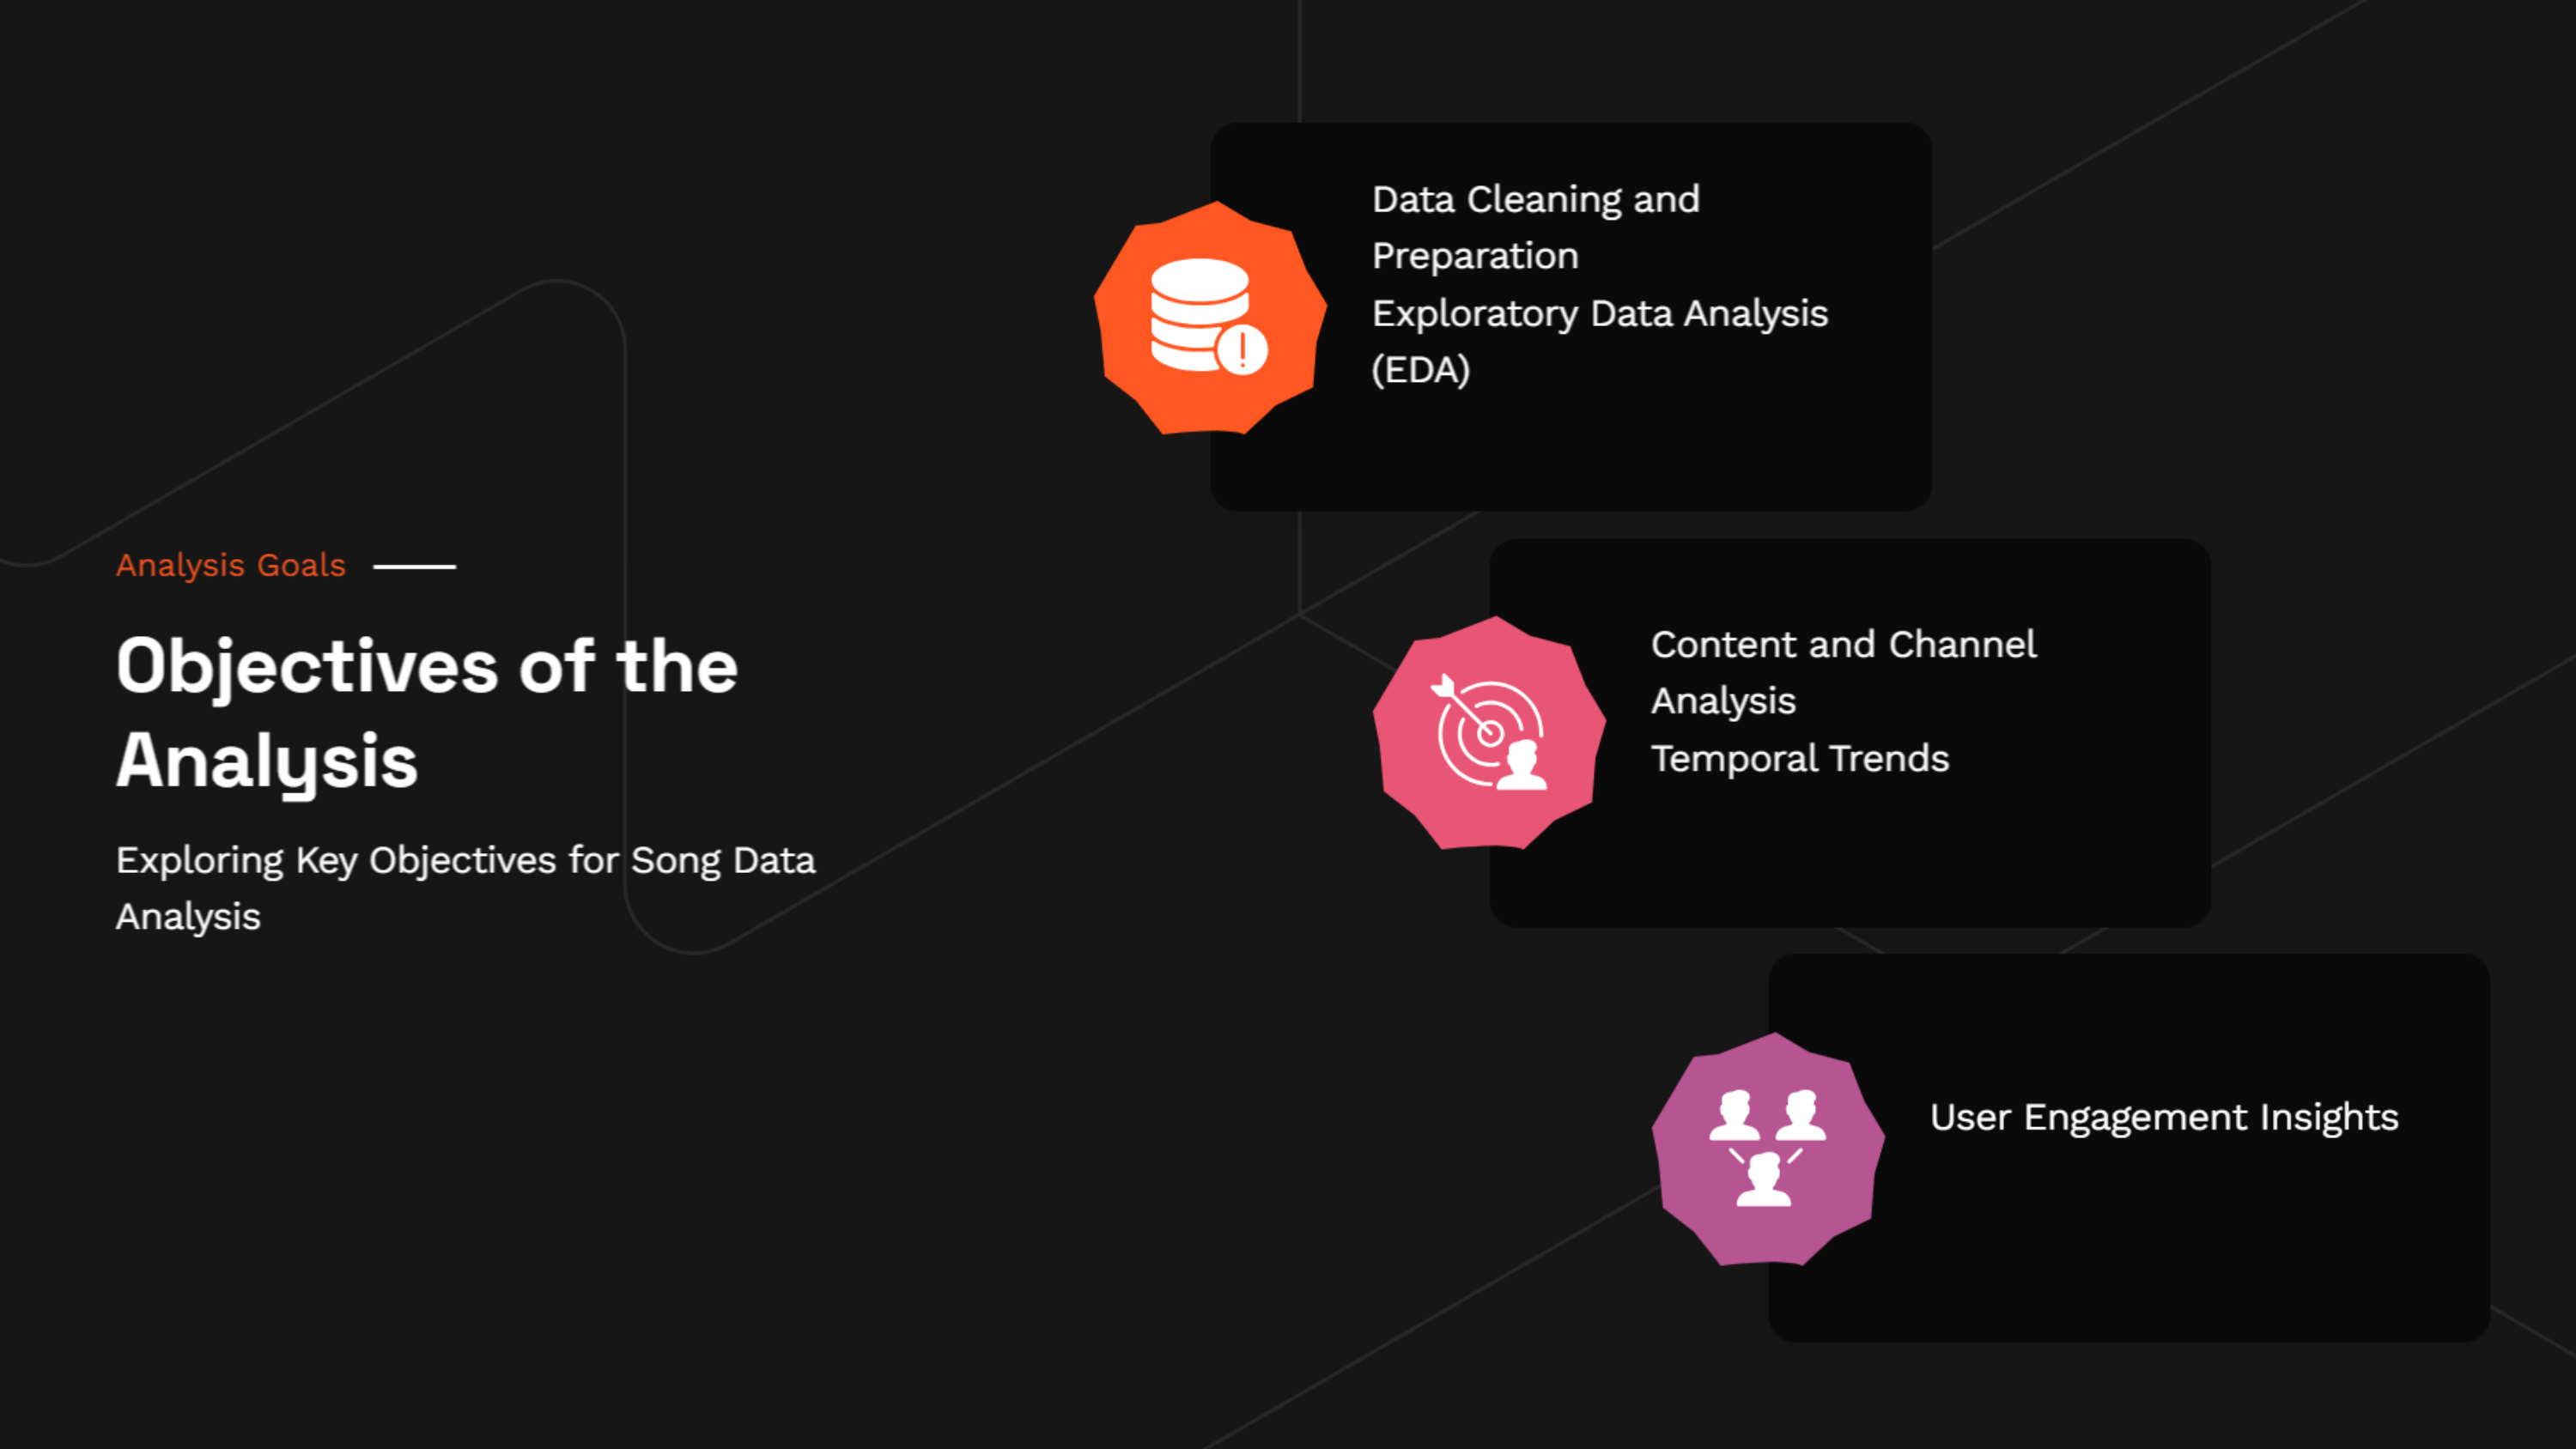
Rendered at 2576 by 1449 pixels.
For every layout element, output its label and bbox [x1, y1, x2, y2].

text_box [0, 0, 2576, 1449]
